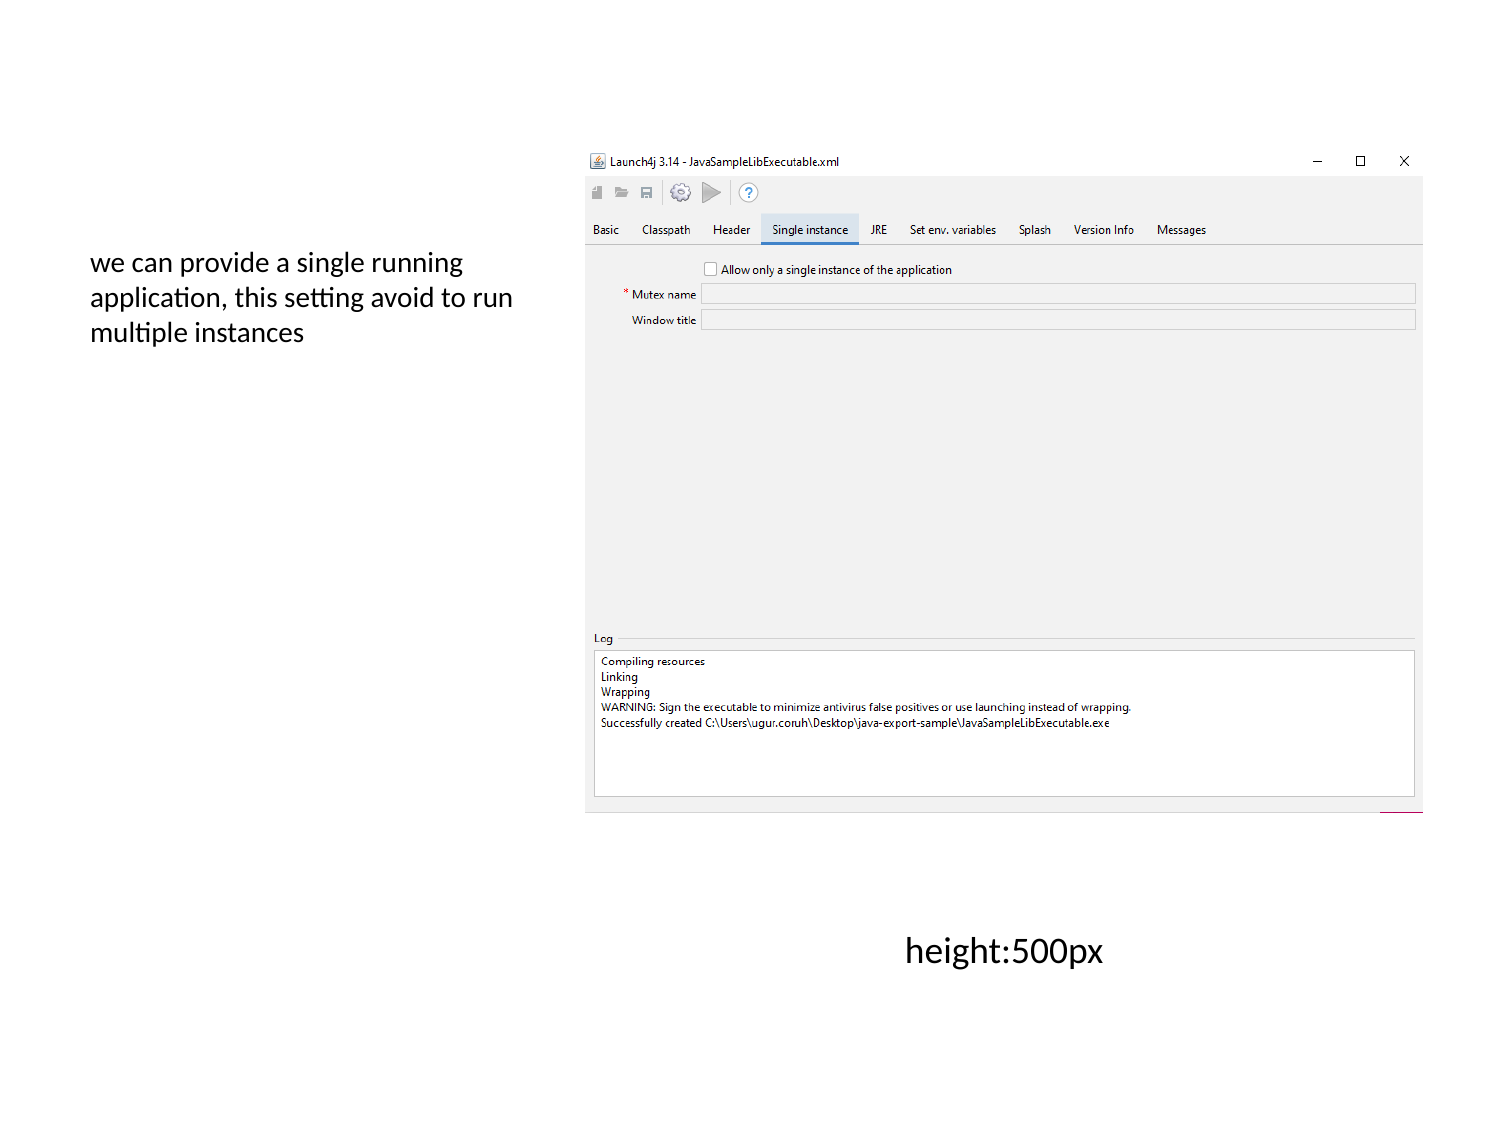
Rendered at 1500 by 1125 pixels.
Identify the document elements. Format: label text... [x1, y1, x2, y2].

text_box height:500px [585, 918, 1423, 1003]
list we can provide a single running application, this setting avoid to run multiple instances [75, 235, 569, 1005]
picture [585, 149, 1424, 813]
